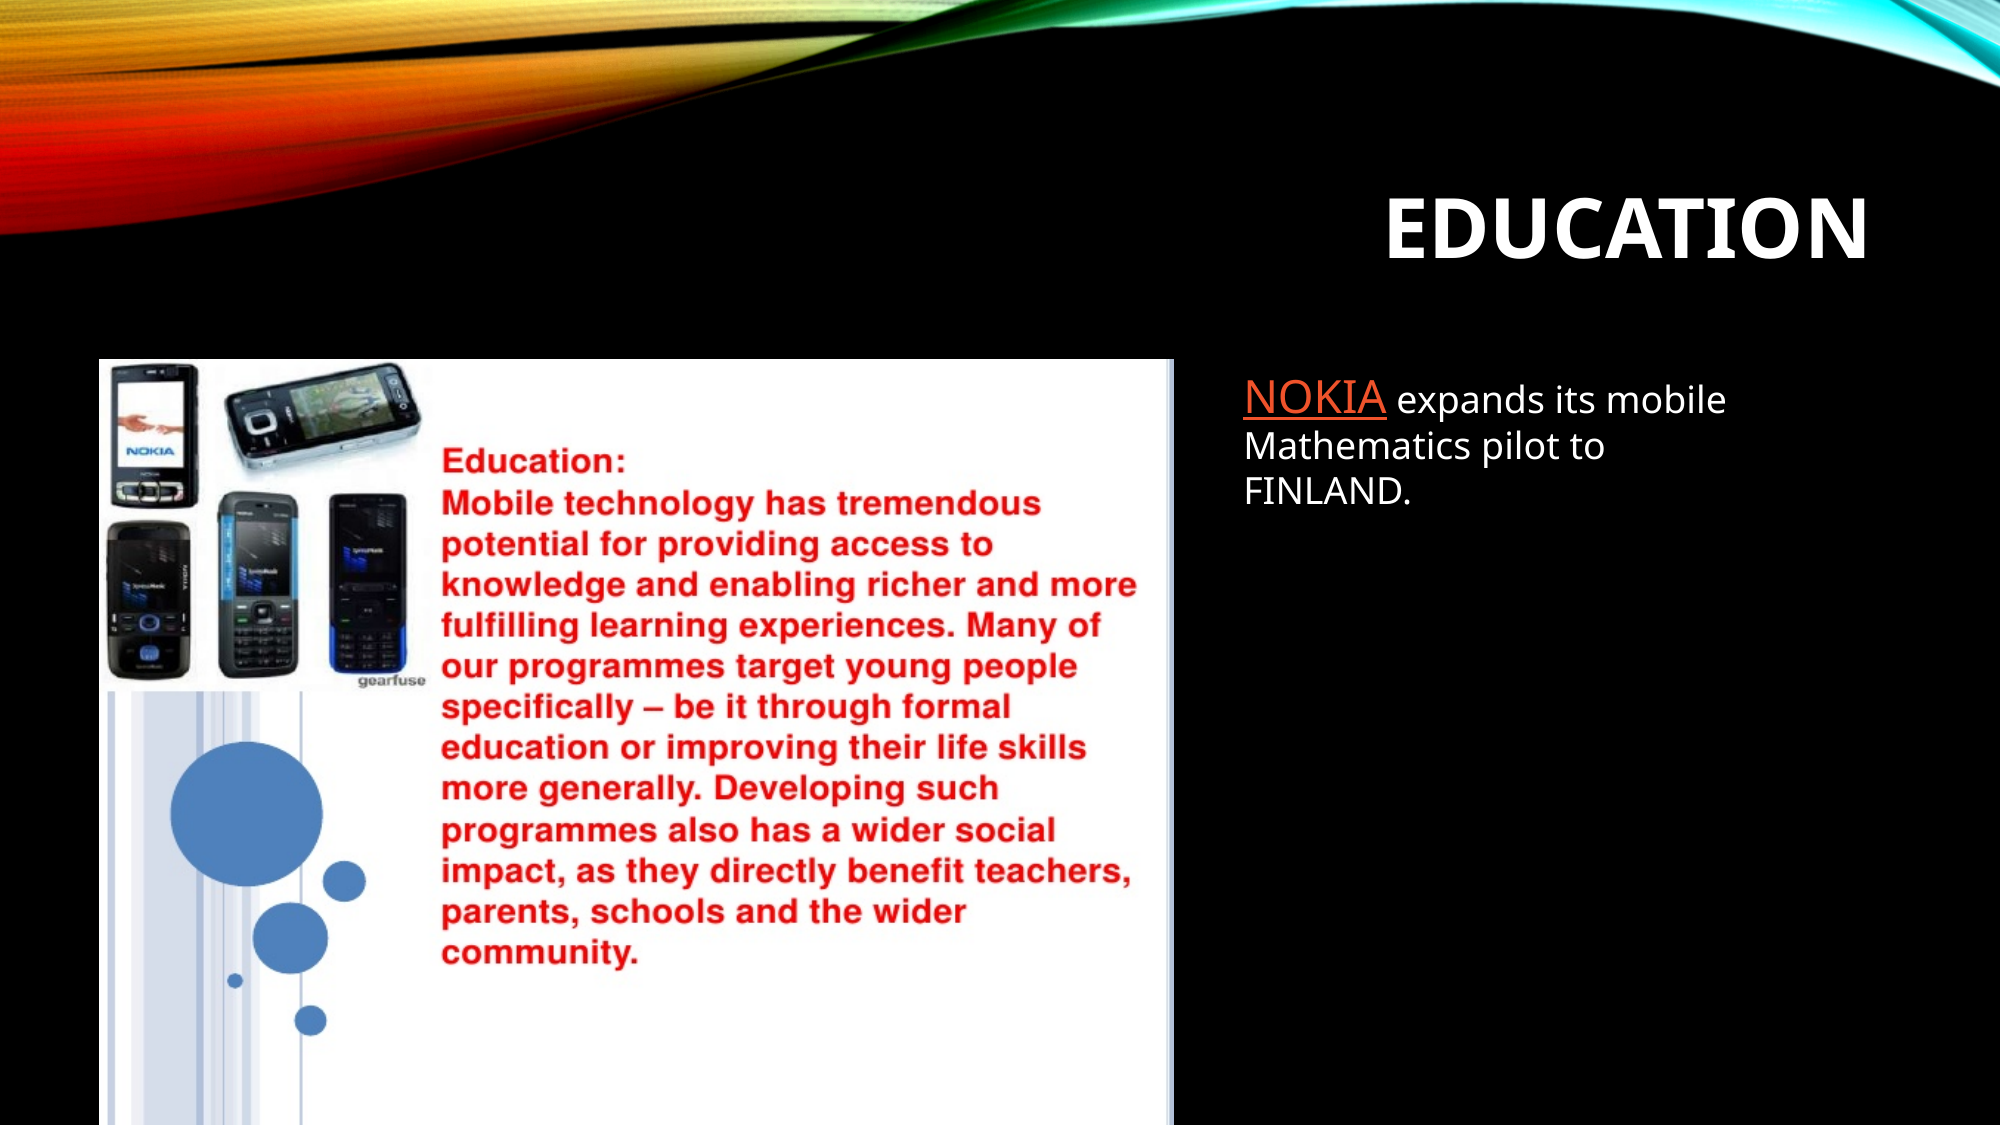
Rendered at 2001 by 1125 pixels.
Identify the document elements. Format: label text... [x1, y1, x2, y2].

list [99, 359, 1174, 1125]
picture [0, 0, 2000, 237]
title EDUCATION [474, 125, 1888, 338]
text_box NOKIA expands its mobile Mathematics pilot to FINLAND. [1228, 359, 1759, 512]
